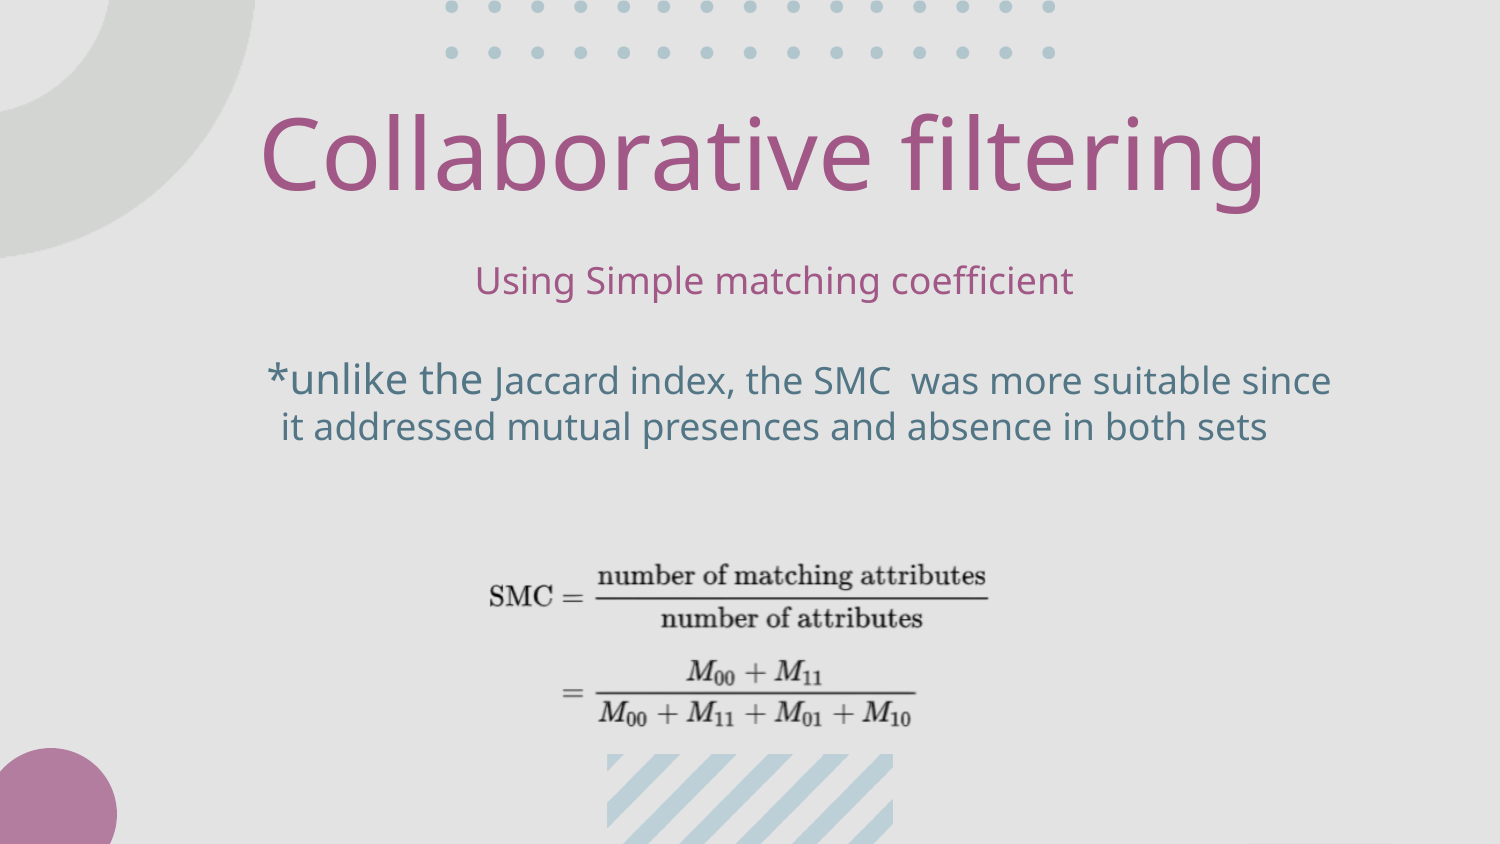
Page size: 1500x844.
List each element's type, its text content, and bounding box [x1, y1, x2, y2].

picture [446, 1, 630, 59]
picture [467, 553, 1060, 746]
title Collaborative filtering [131, 91, 1398, 211]
subtitle Using Simple matching coefficient *unlike the Jaccard index, the SMC was more suitable since it addressed mutual presences and absence in both sets [93, 237, 1398, 600]
picture [658, 1, 843, 59]
picture [871, 1, 1055, 59]
